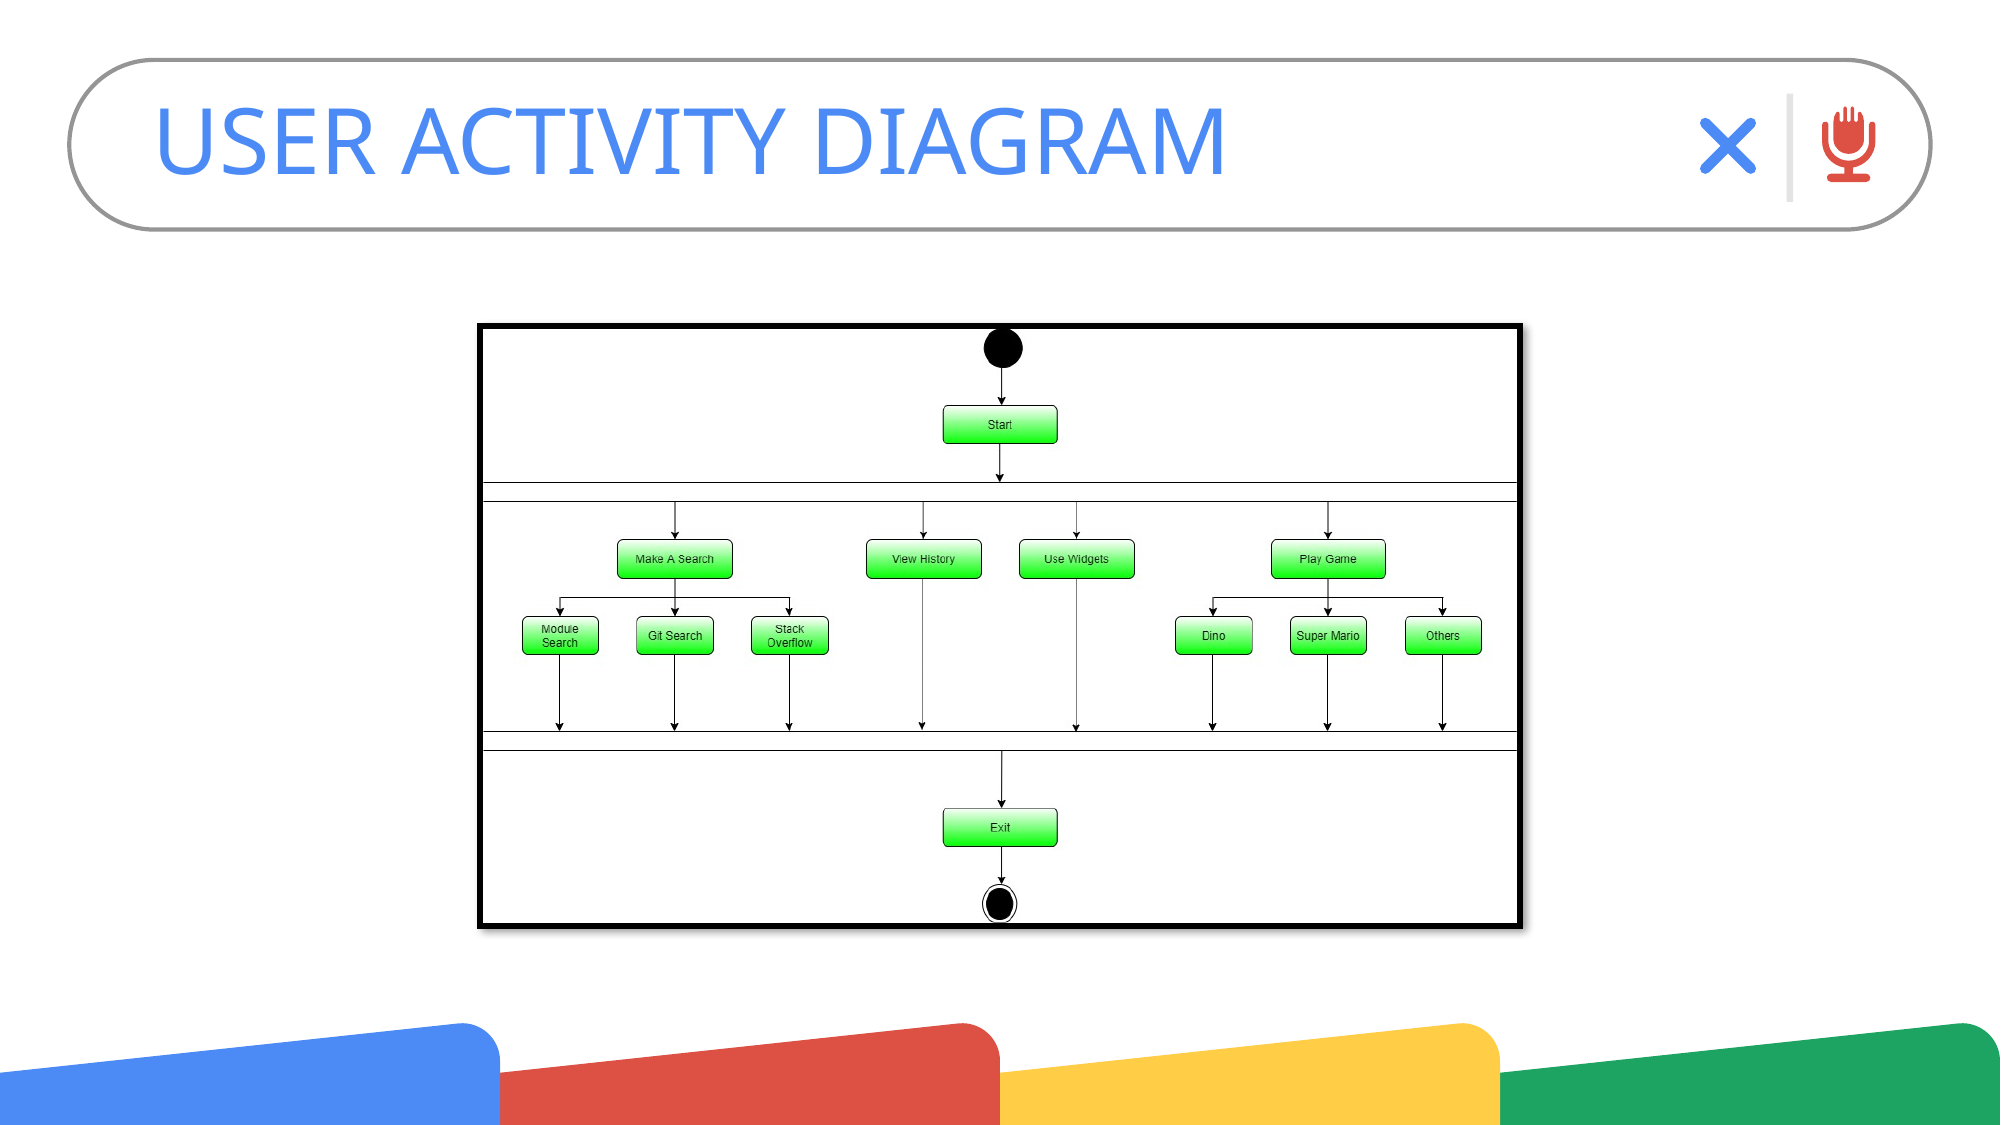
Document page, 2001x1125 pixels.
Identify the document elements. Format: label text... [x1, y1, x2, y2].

picture [483, 329, 1517, 923]
title USER ACTIVITY DIAGRAM [137, 59, 1650, 230]
